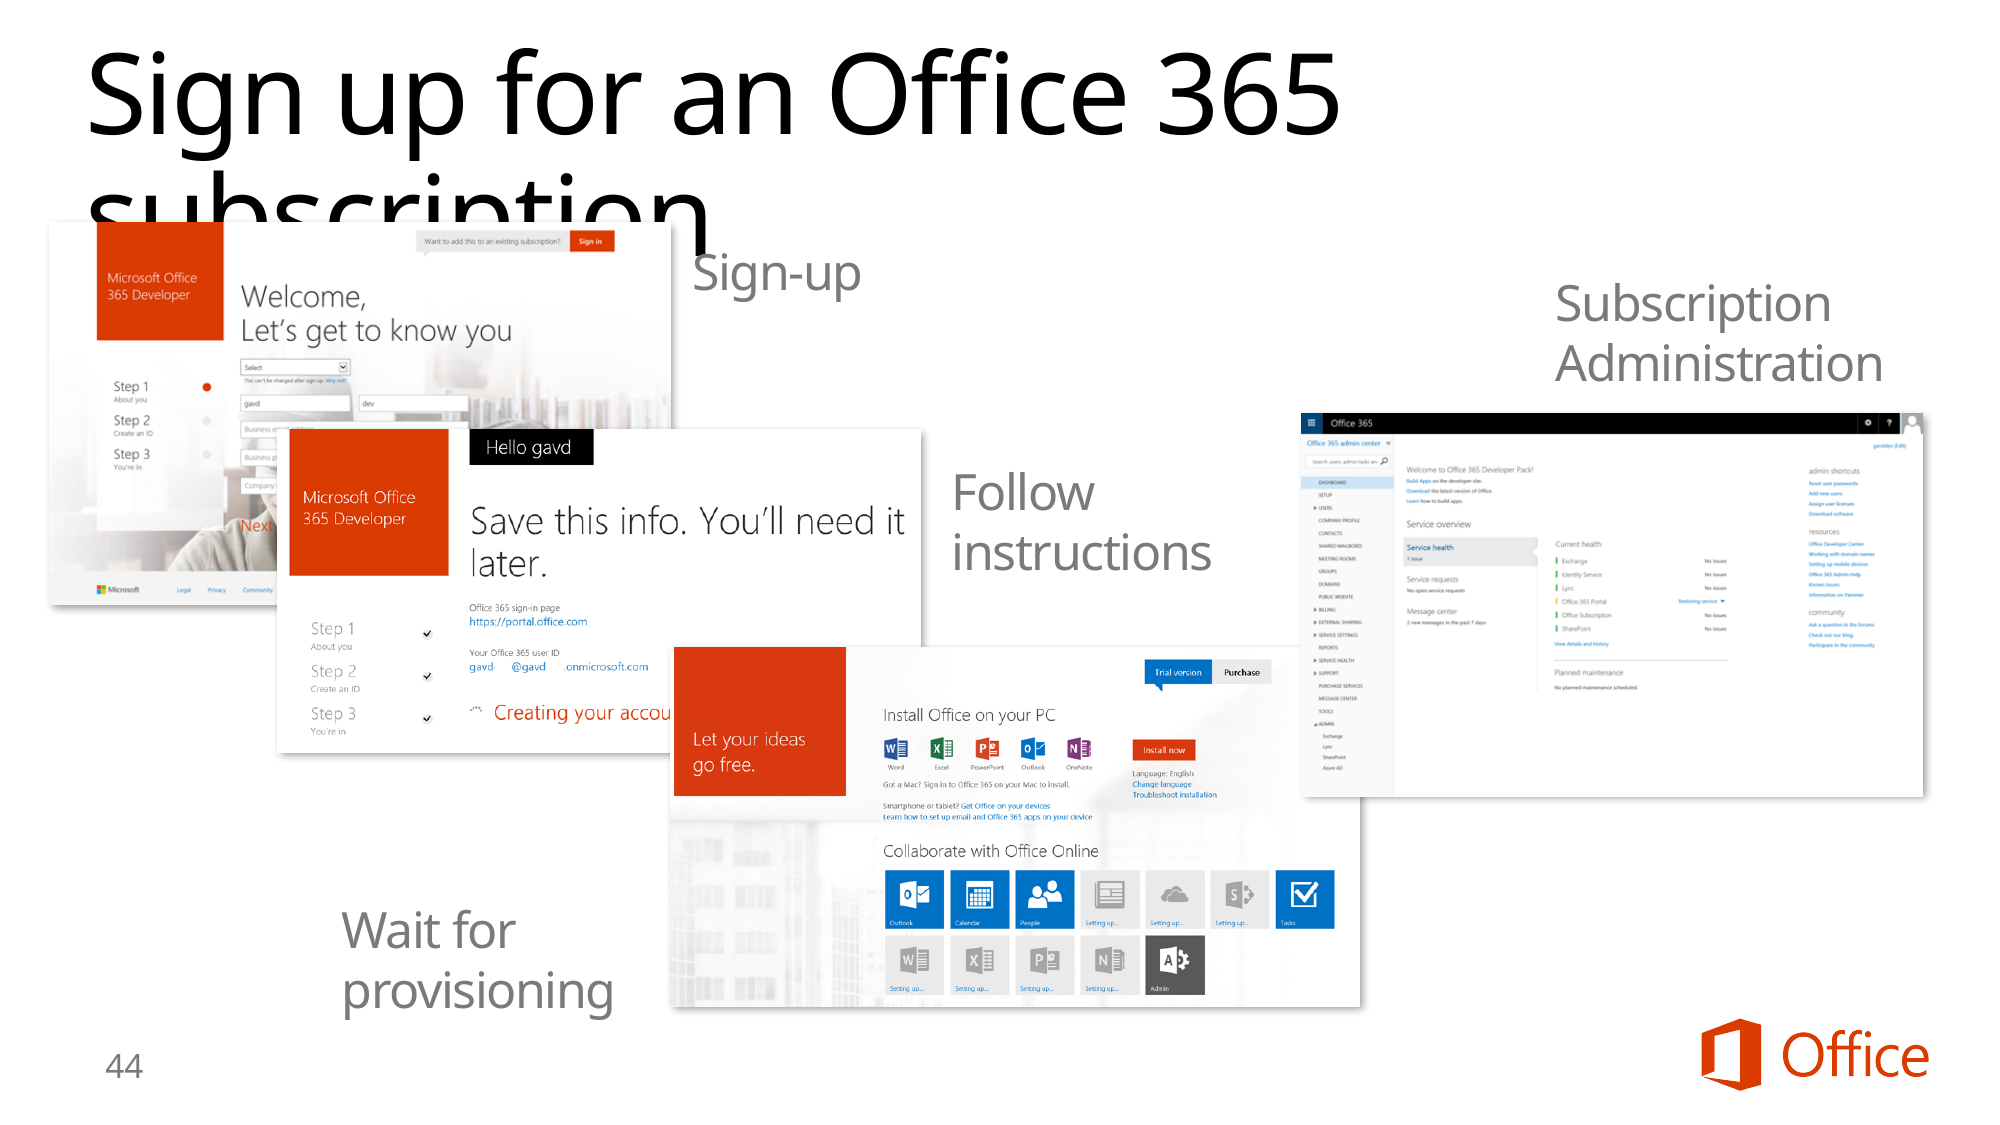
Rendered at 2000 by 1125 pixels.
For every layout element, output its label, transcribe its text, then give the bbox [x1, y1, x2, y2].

text_box Follow instructions [951, 460, 1247, 581]
text_box Wait for provisioning [341, 898, 637, 1019]
text_box Sign-up [692, 240, 925, 301]
slide_number 44 [85, 1049, 178, 1086]
title Sign up for an Office 365 subscription [85, 37, 1914, 161]
picture [1670, 987, 1960, 1122]
picture [49, 222, 1924, 1007]
text_box Subscription Administration [1555, 271, 1907, 392]
